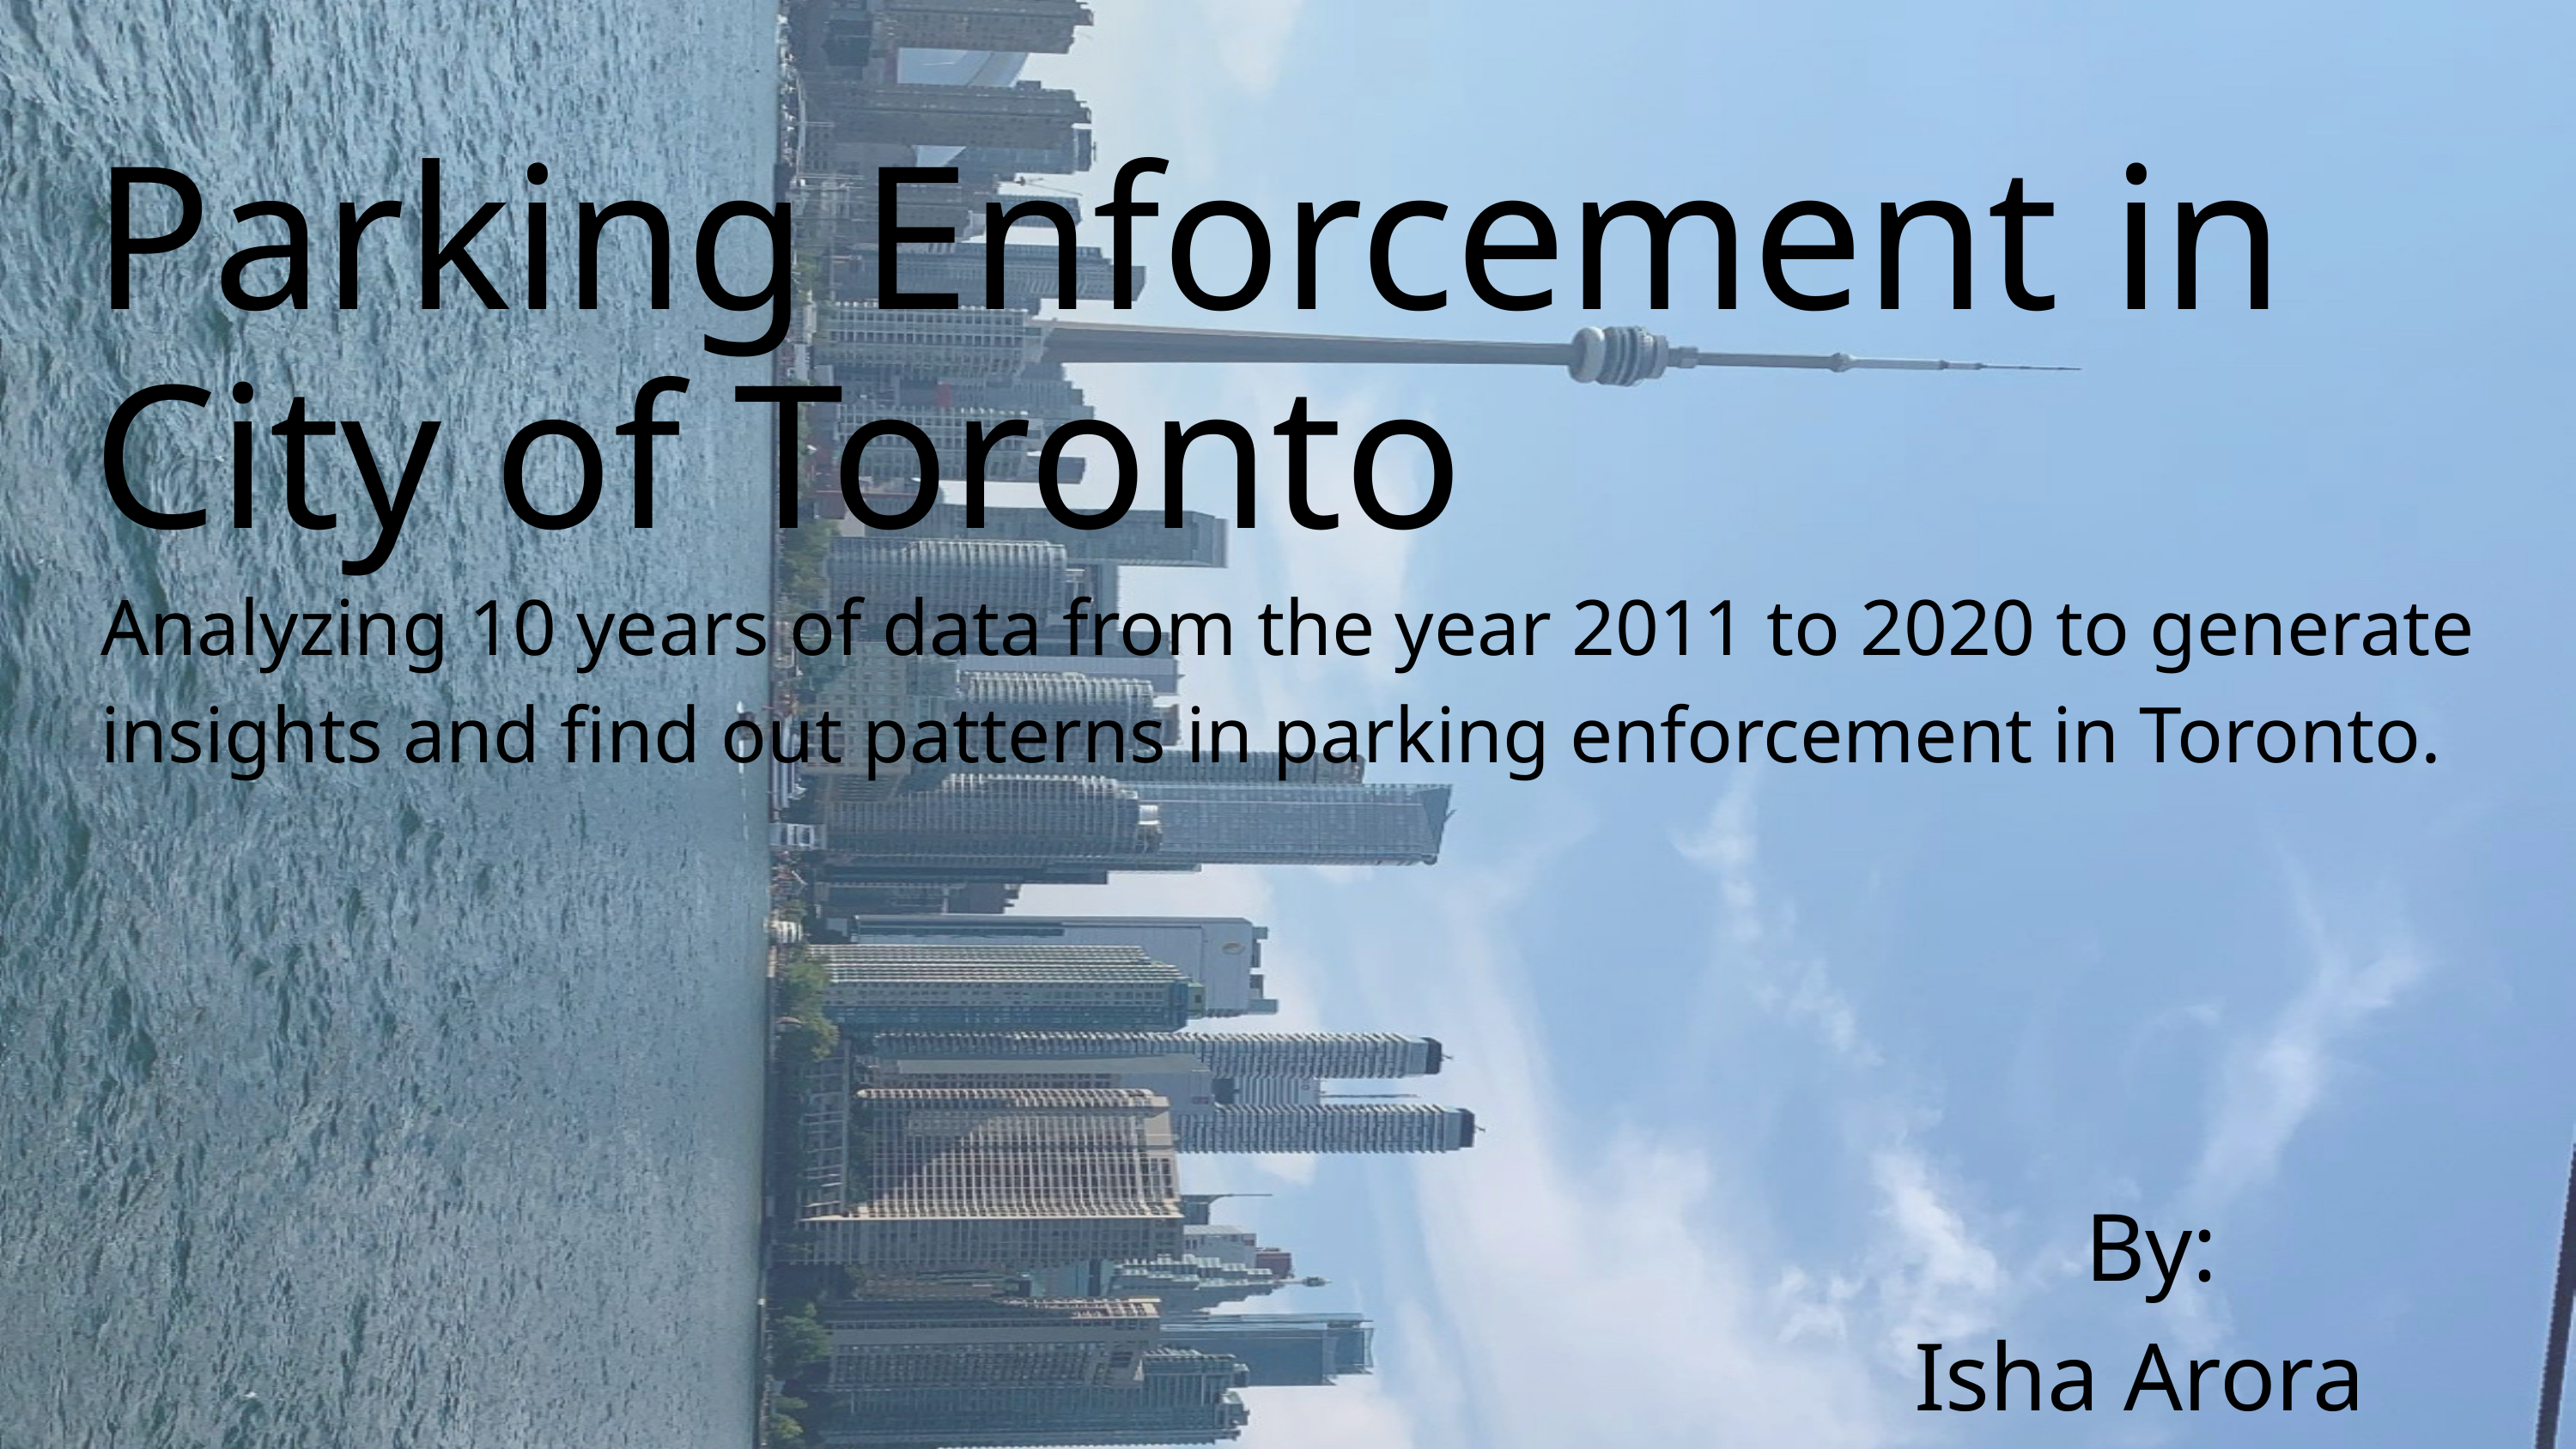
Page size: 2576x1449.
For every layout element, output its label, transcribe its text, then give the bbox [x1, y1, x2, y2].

text_box By: Isha Arora [1727, 1169, 2576, 1430]
text_box Analyzing 10 years of data from the year 2011 to 2020 to generate insights and find out patterns in parking enforcement in Toronto. [100, 563, 2484, 779]
text_box Parking Enforcement in City of Toronto [92, 130, 2432, 568]
text_box [0, 0, 2576, 1449]
